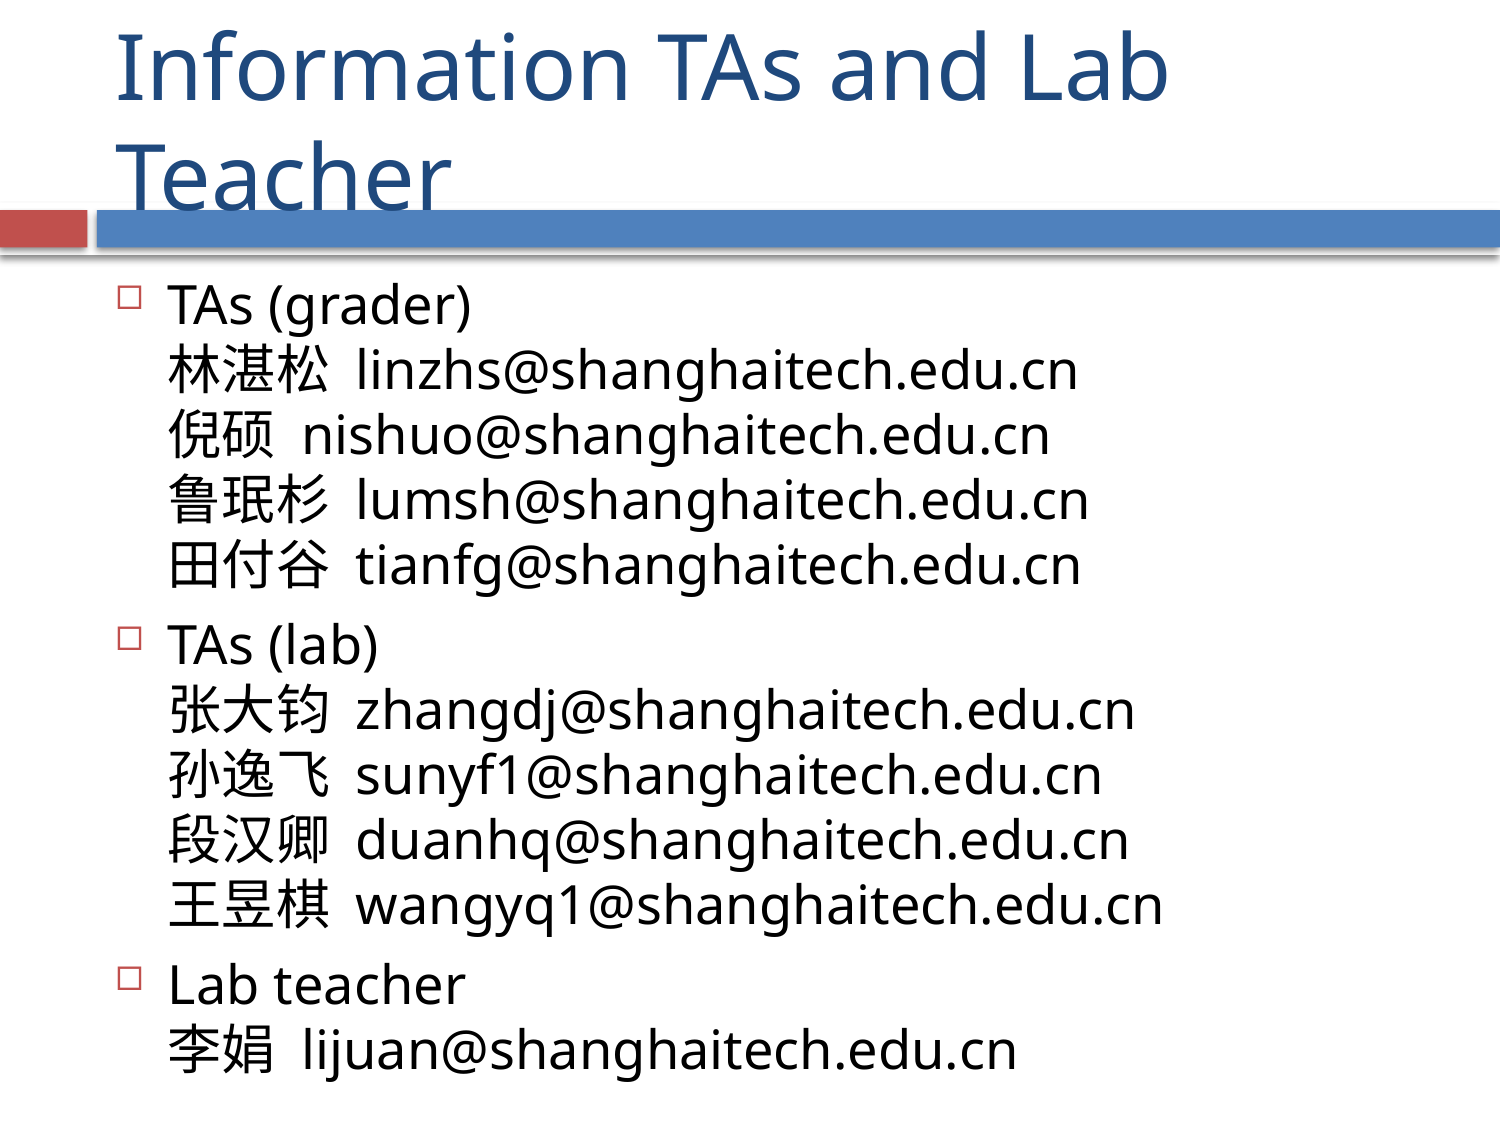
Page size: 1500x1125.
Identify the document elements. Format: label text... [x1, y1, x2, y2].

title Information TAs and Lab Teacher [100, 37, 1438, 200]
list TAs (grader) 林湛松 linzhs@shanghaitech.edu.cn 倪硕 nishuo@shanghaitech.edu.cn 鲁珉杉 lumsh@shanghaitech.edu.cn 田付谷 tianfg@shanghaitech.edu.cn TAs (lab) 张大钧 zhangdj@shanghaitech.edu.cn 孙逸飞 sunyf1@shanghaitech.edu.cn 段汉卿 duanhq@shanghaitech.edu.cn 王昱棋 wangyq1@shanghaitech.edu.cn Lab teacher 李娟 lijuan@shanghaitech.edu.cn [100, 262, 1438, 1088]
